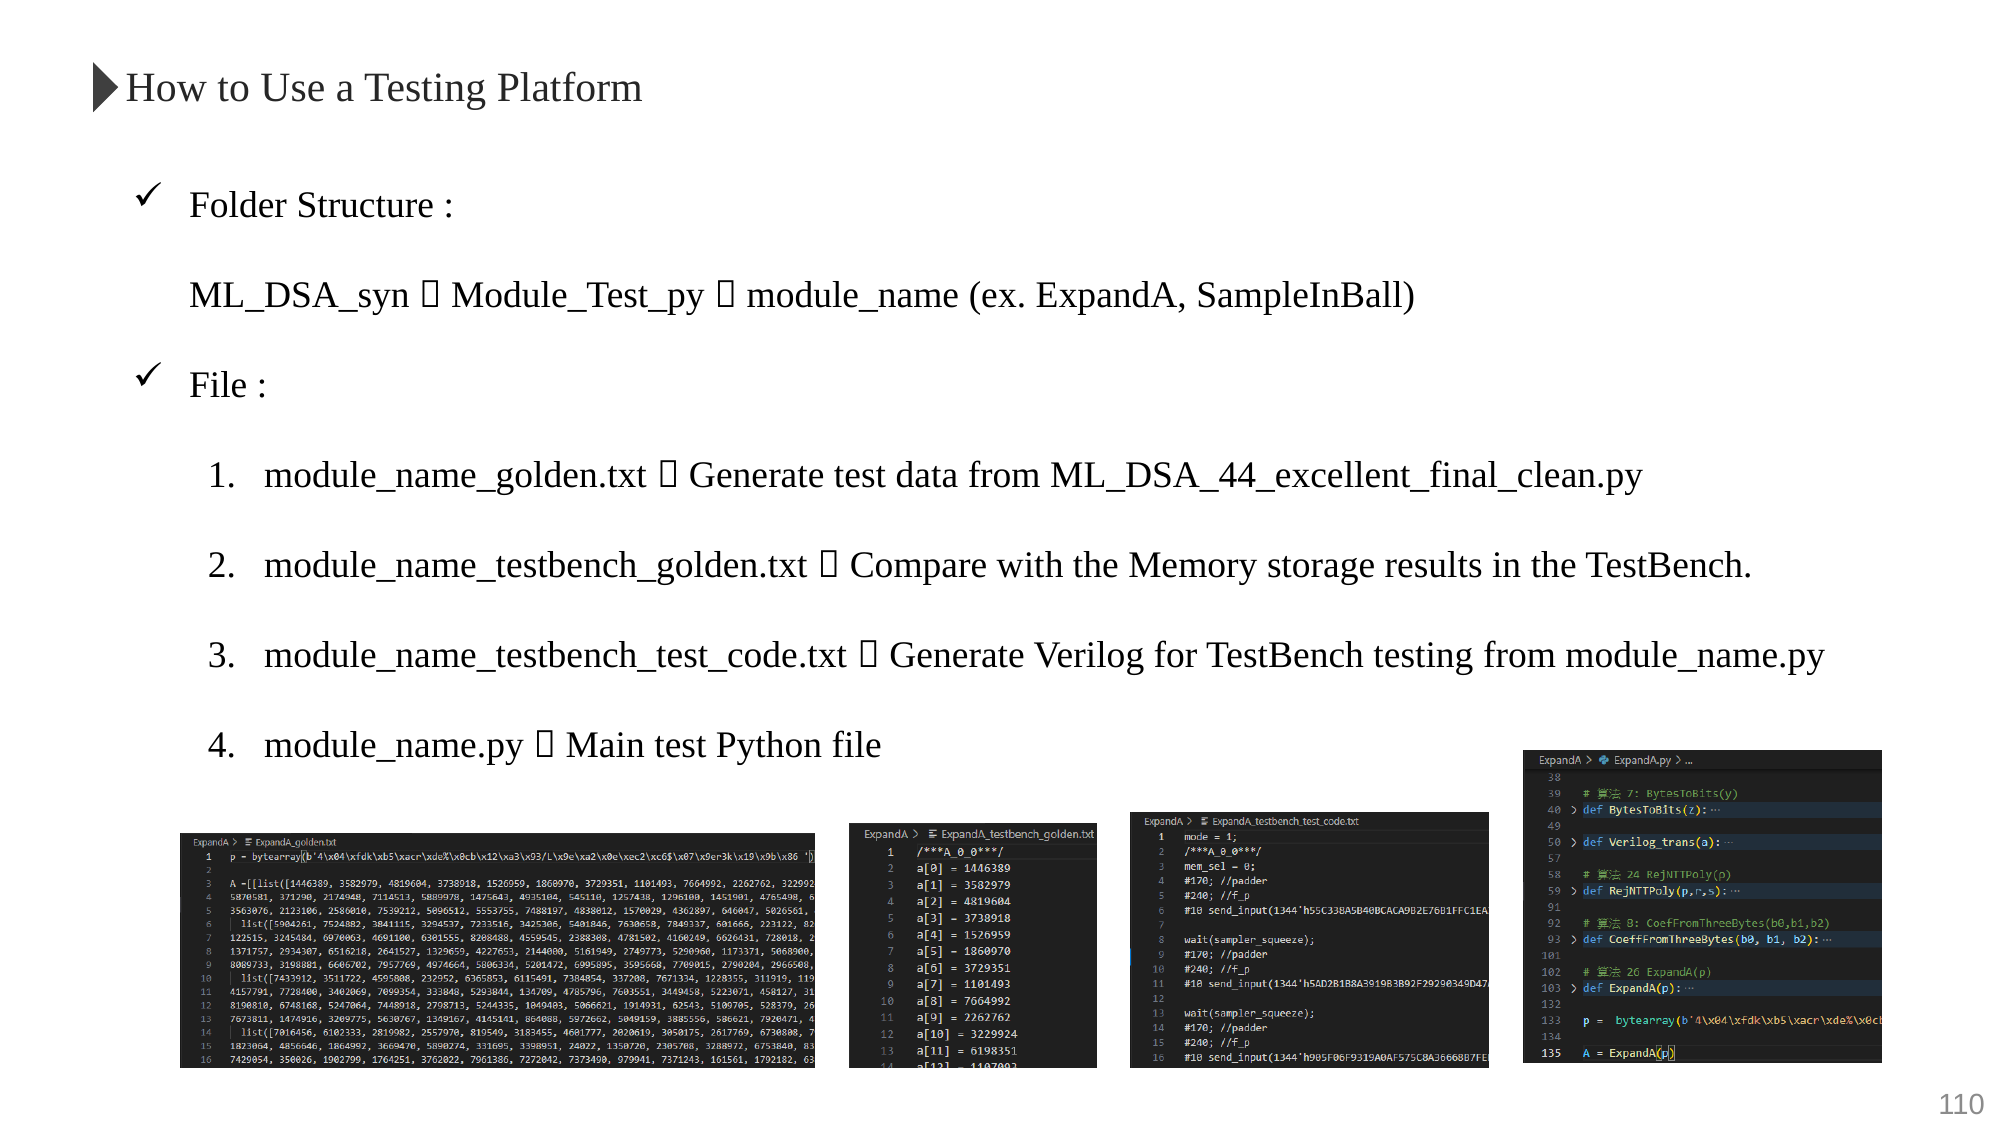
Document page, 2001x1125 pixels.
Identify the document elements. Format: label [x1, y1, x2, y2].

picture [180, 833, 815, 1068]
picture [849, 823, 1097, 1068]
text_box [93, 52, 660, 118]
picture [1523, 750, 1882, 1063]
text_box [118, 127, 1936, 1125]
slide_number [1936, 1072, 2000, 1125]
picture [1130, 812, 1489, 1068]
